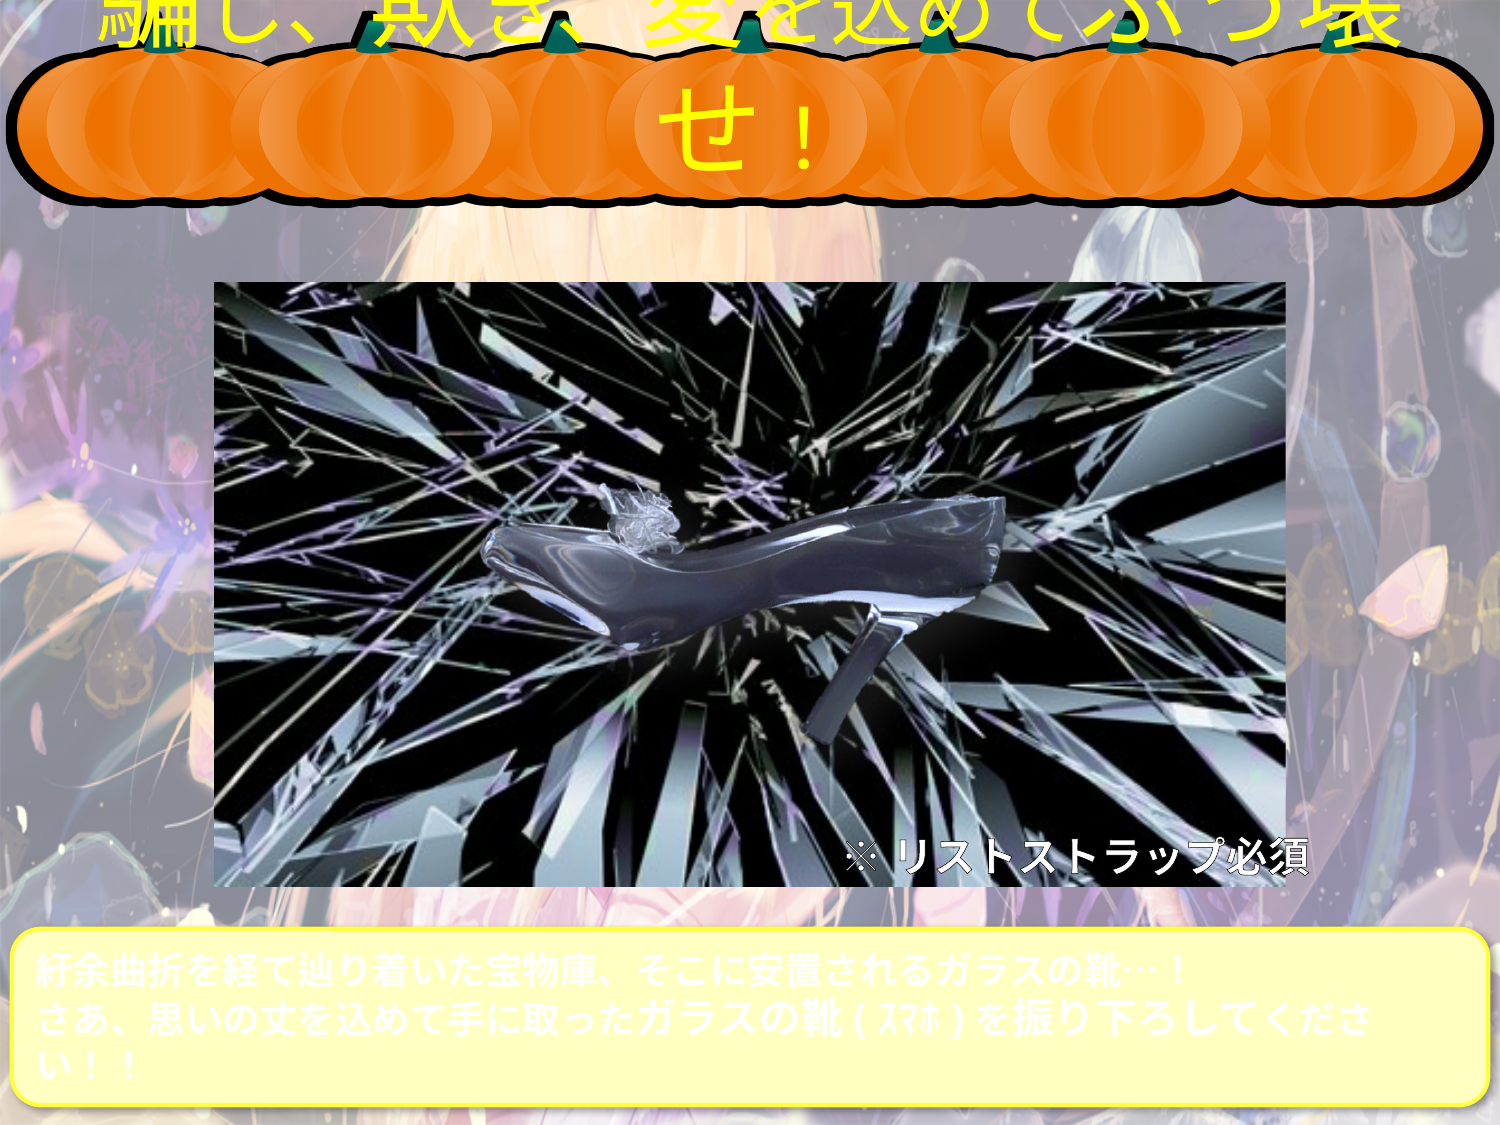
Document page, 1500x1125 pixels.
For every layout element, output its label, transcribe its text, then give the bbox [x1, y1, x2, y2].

text_box [212, 280, 828, 888]
text_box 騙し、欺き、愛を込めてぶっ壊せ！ [3, 8, 1497, 211]
text_box ※リストストラップ必須 [825, 822, 1325, 888]
text_box 紆余曲折を経て辿り着いた宝物庫、そこに安置されるガラスの靴…！ さあ、思いの丈を込めて手に取ったガラスの靴(ｽﾏﾎ)を振り下ろしてください！！ [9, 926, 1491, 1108]
picture [462, 273, 1038, 800]
text_box [697, 280, 1288, 822]
